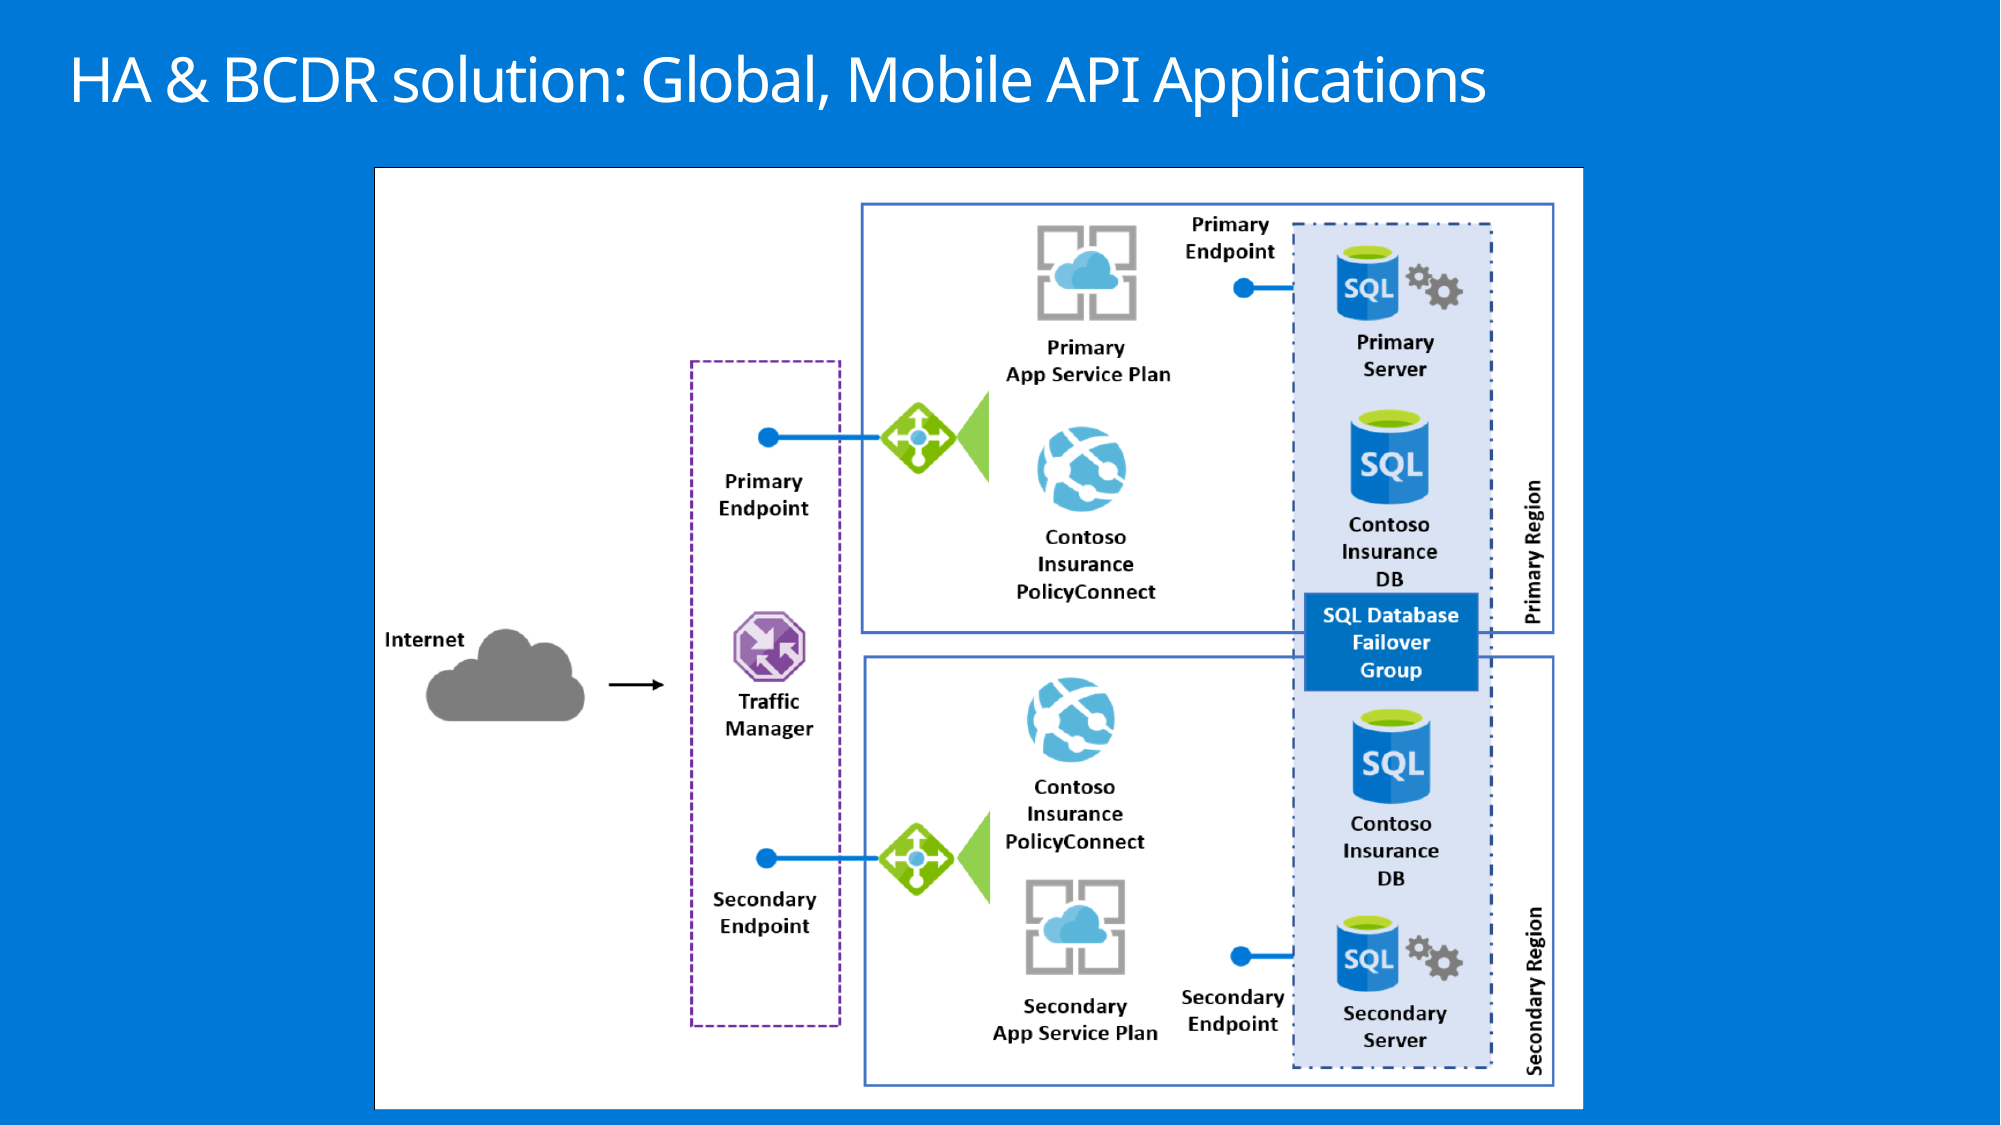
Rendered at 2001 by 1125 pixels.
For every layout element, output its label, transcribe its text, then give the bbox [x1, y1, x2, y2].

title HA & BCDR solution: Global, Mobile API Applications [44, 33, 2000, 182]
picture [373, 166, 1585, 1110]
